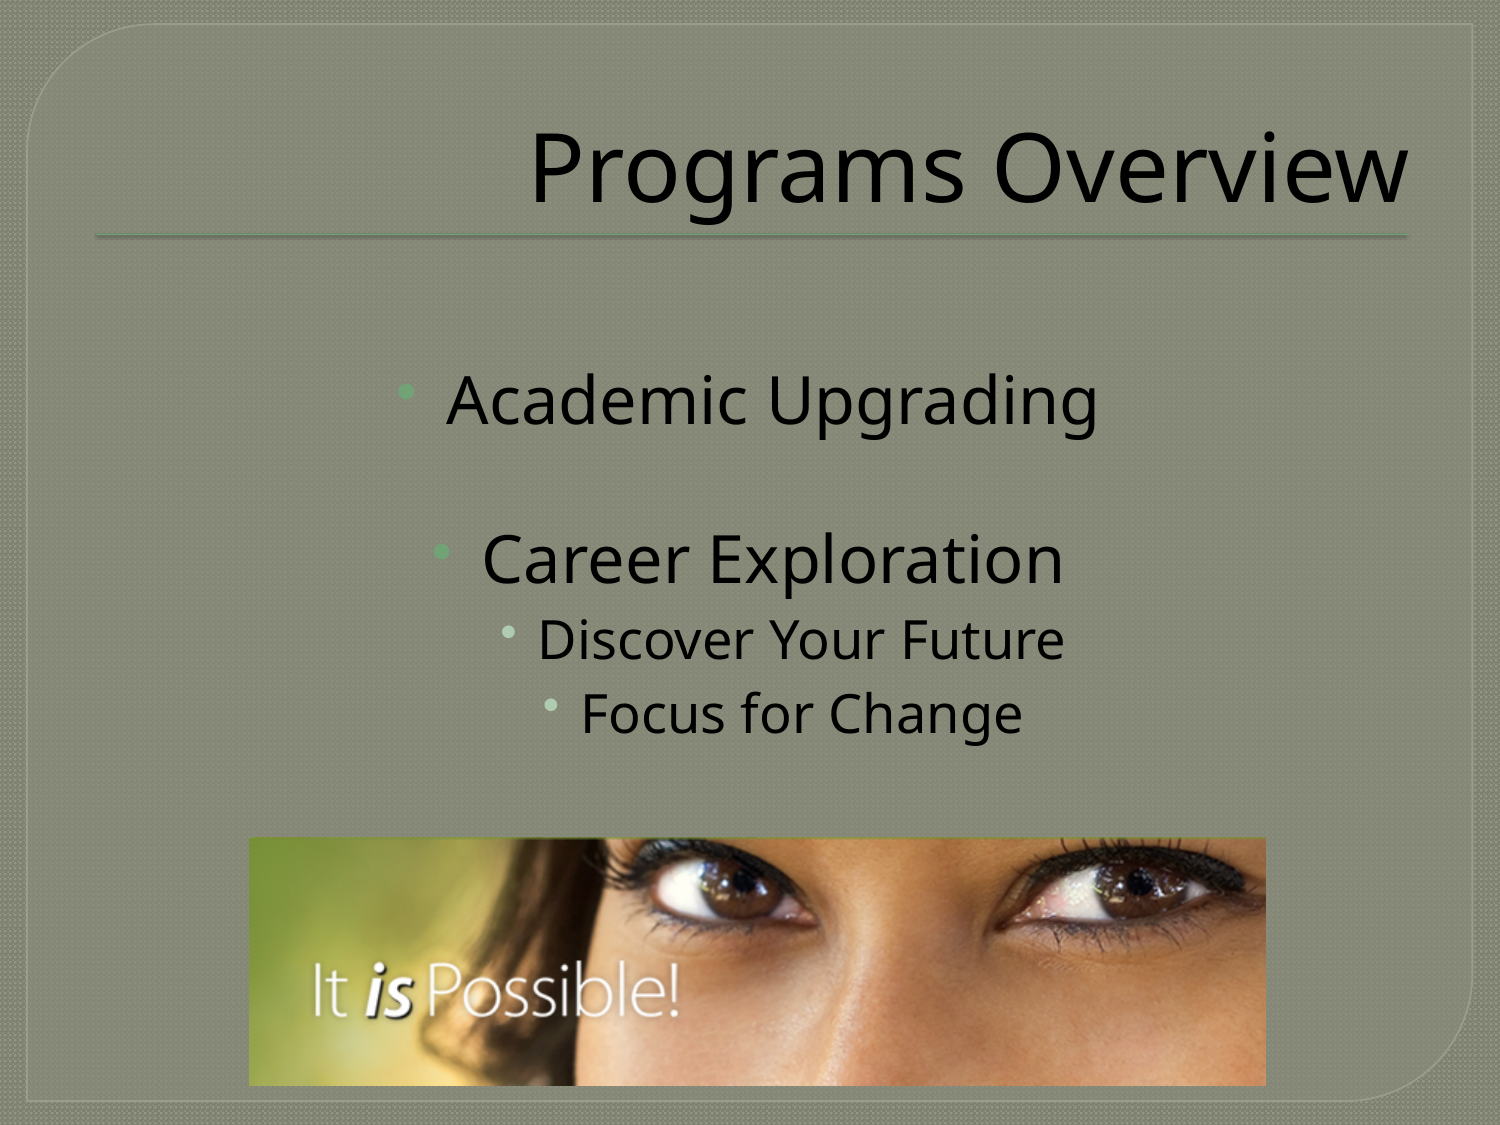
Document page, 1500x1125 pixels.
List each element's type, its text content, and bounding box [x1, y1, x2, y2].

list Academic Upgrading Career Exploration Discover Your Future Focus for Change [75, 270, 1425, 1013]
title Programs Overview [75, 41, 1425, 230]
picture [249, 837, 1266, 1086]
